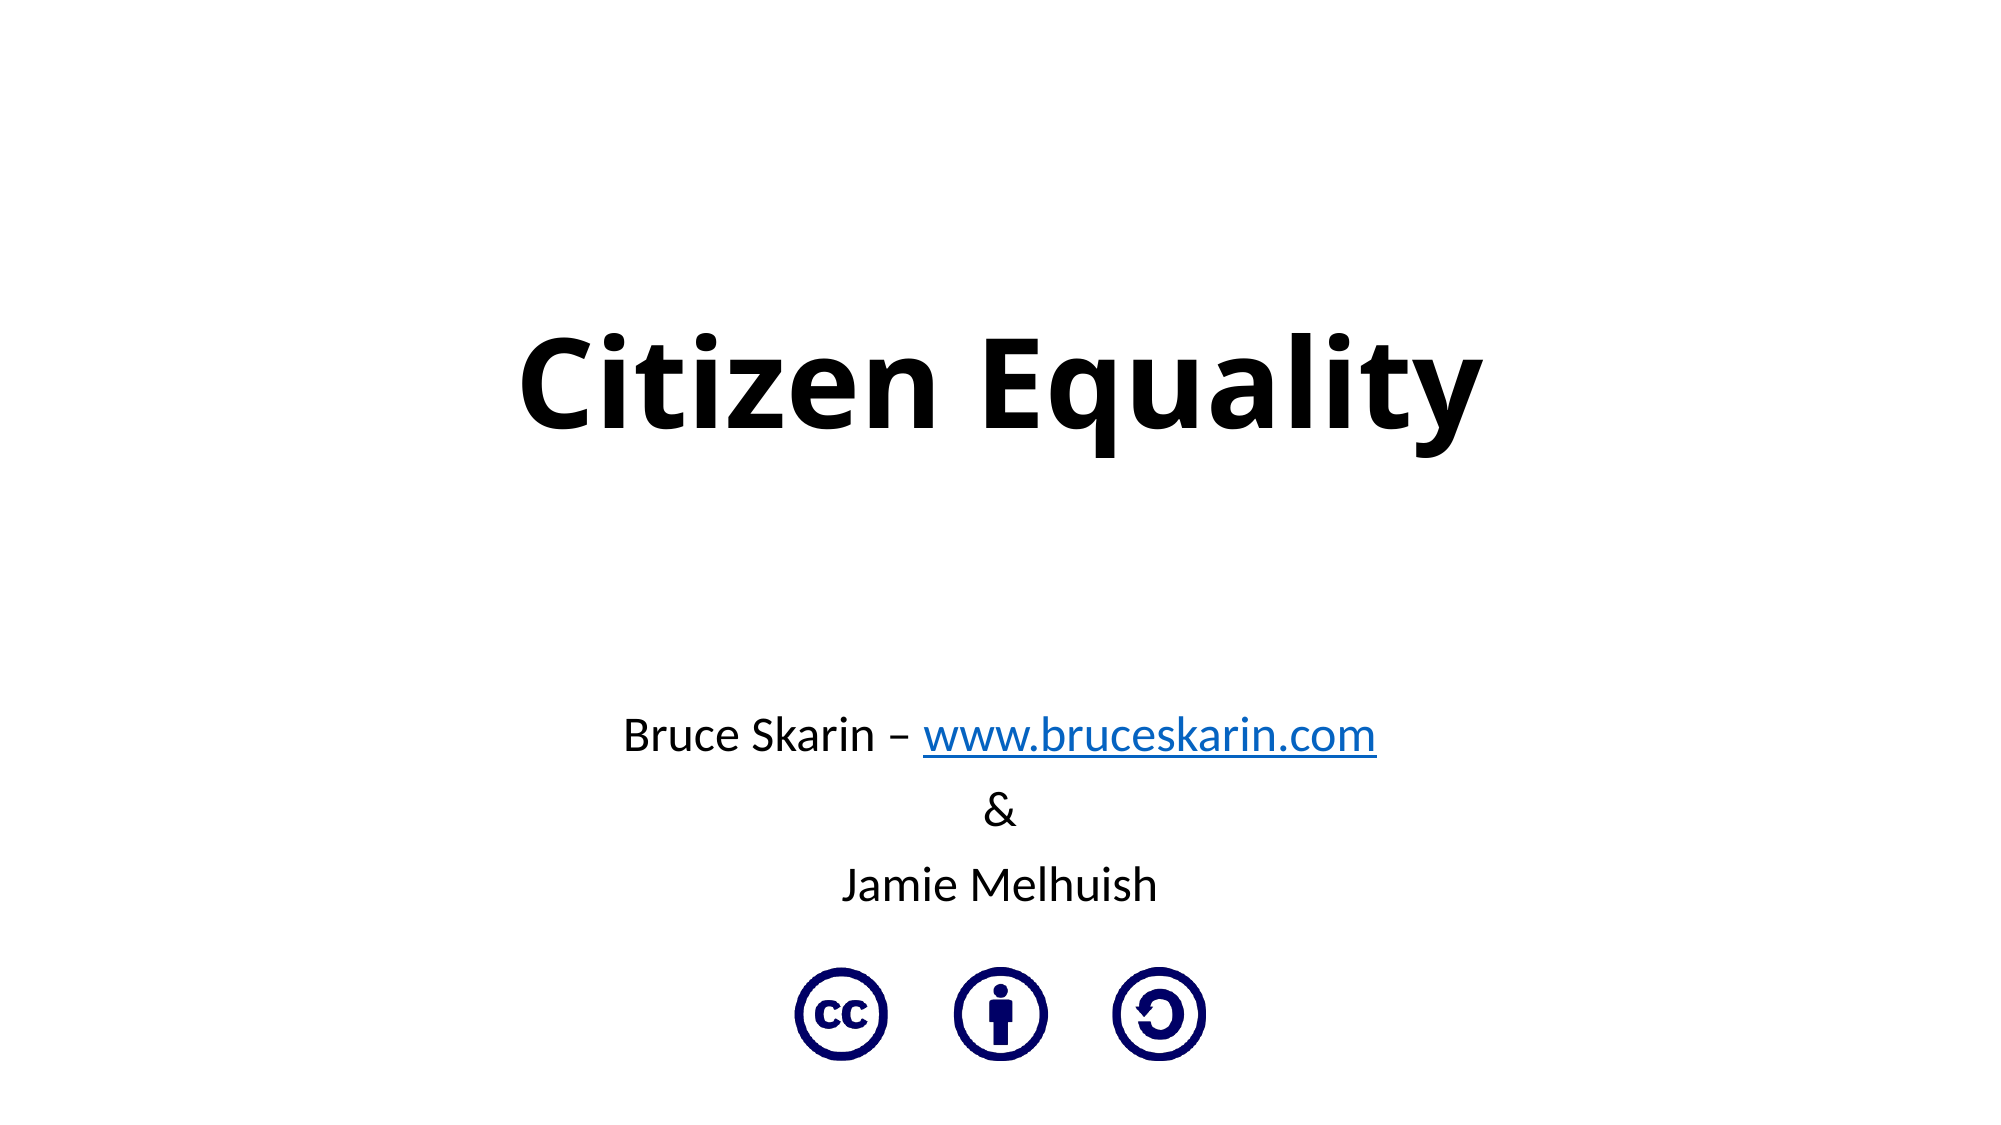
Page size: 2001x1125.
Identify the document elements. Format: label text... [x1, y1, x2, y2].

title Citizen Equality [249, 312, 1750, 463]
picture [794, 966, 1206, 1061]
subtitle Bruce Skarin – www.bruceskarin.com & Jamie Melhuish [249, 700, 1750, 939]
